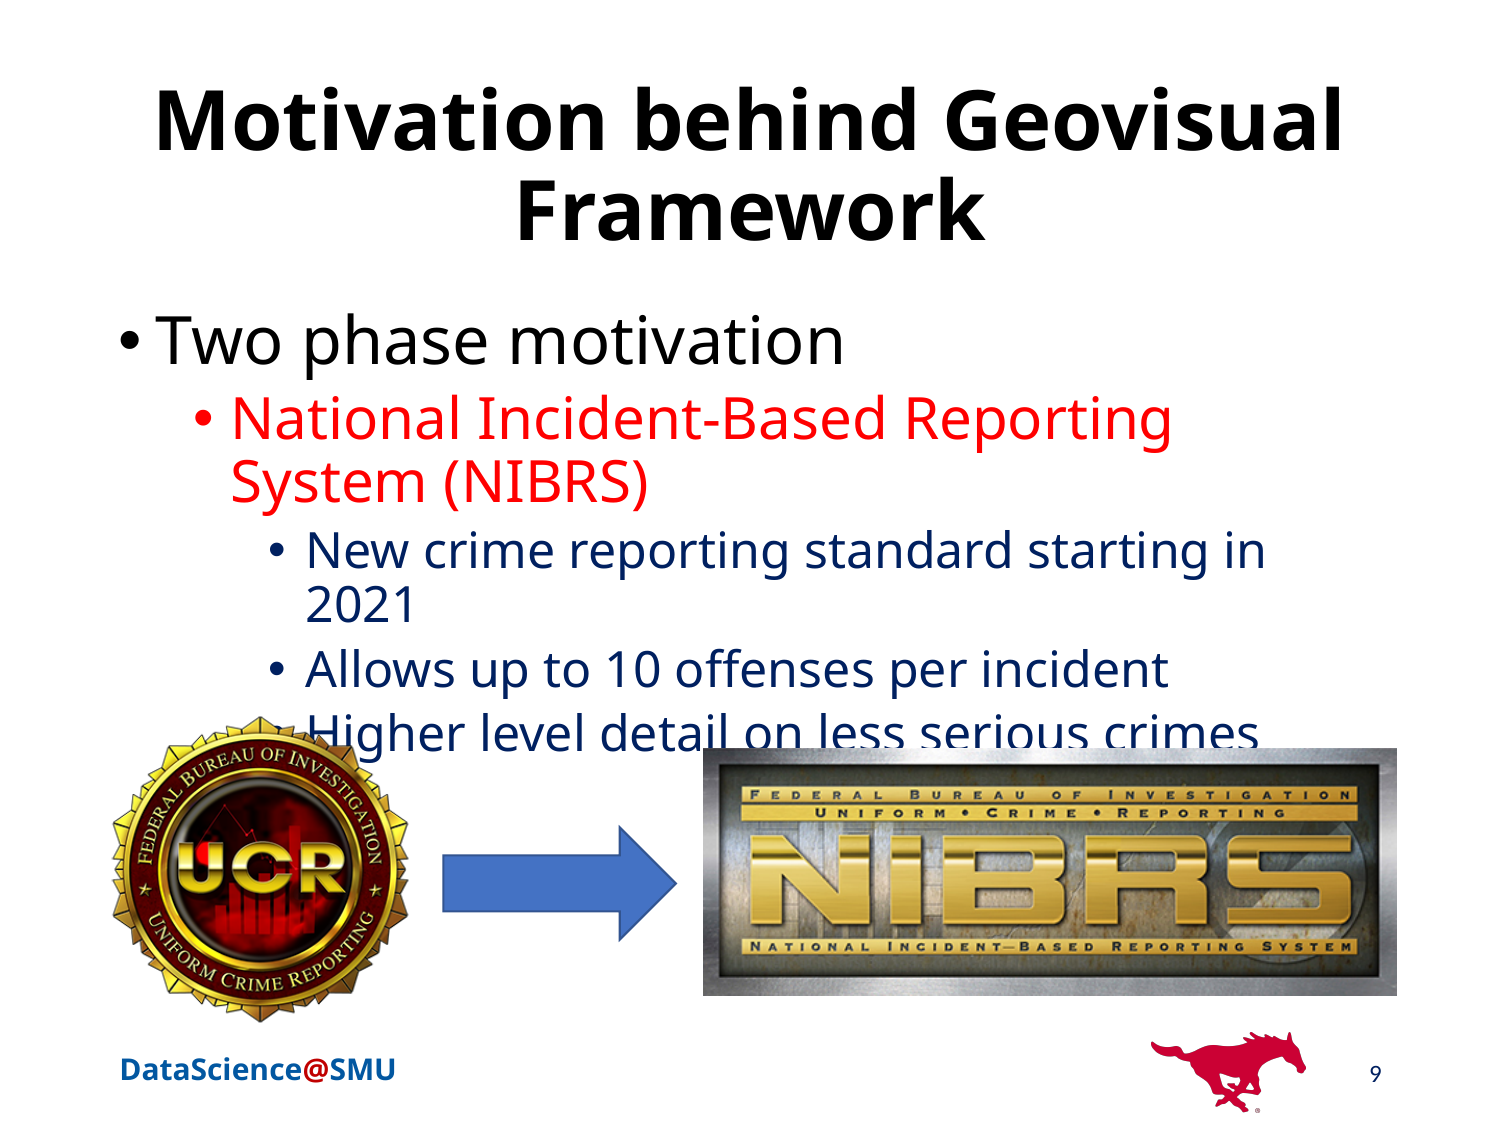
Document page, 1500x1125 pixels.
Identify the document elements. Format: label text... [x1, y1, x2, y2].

slide_number 9 [1059, 1042, 1397, 1103]
picture [1151, 1032, 1306, 1042]
picture [703, 748, 1397, 996]
picture [103, 711, 416, 1028]
list Two phase motivation National Incident-Based Reporting System (NIBRS) New crime reporting standard starting in 2021 Allows up to 10 offenses per incident Higher level detail on less serious crimes [103, 299, 1397, 1014]
picture [1151, 1103, 1306, 1113]
title Motivation behind Geovisual Framework [103, 59, 1397, 278]
text_box [442, 824, 678, 943]
